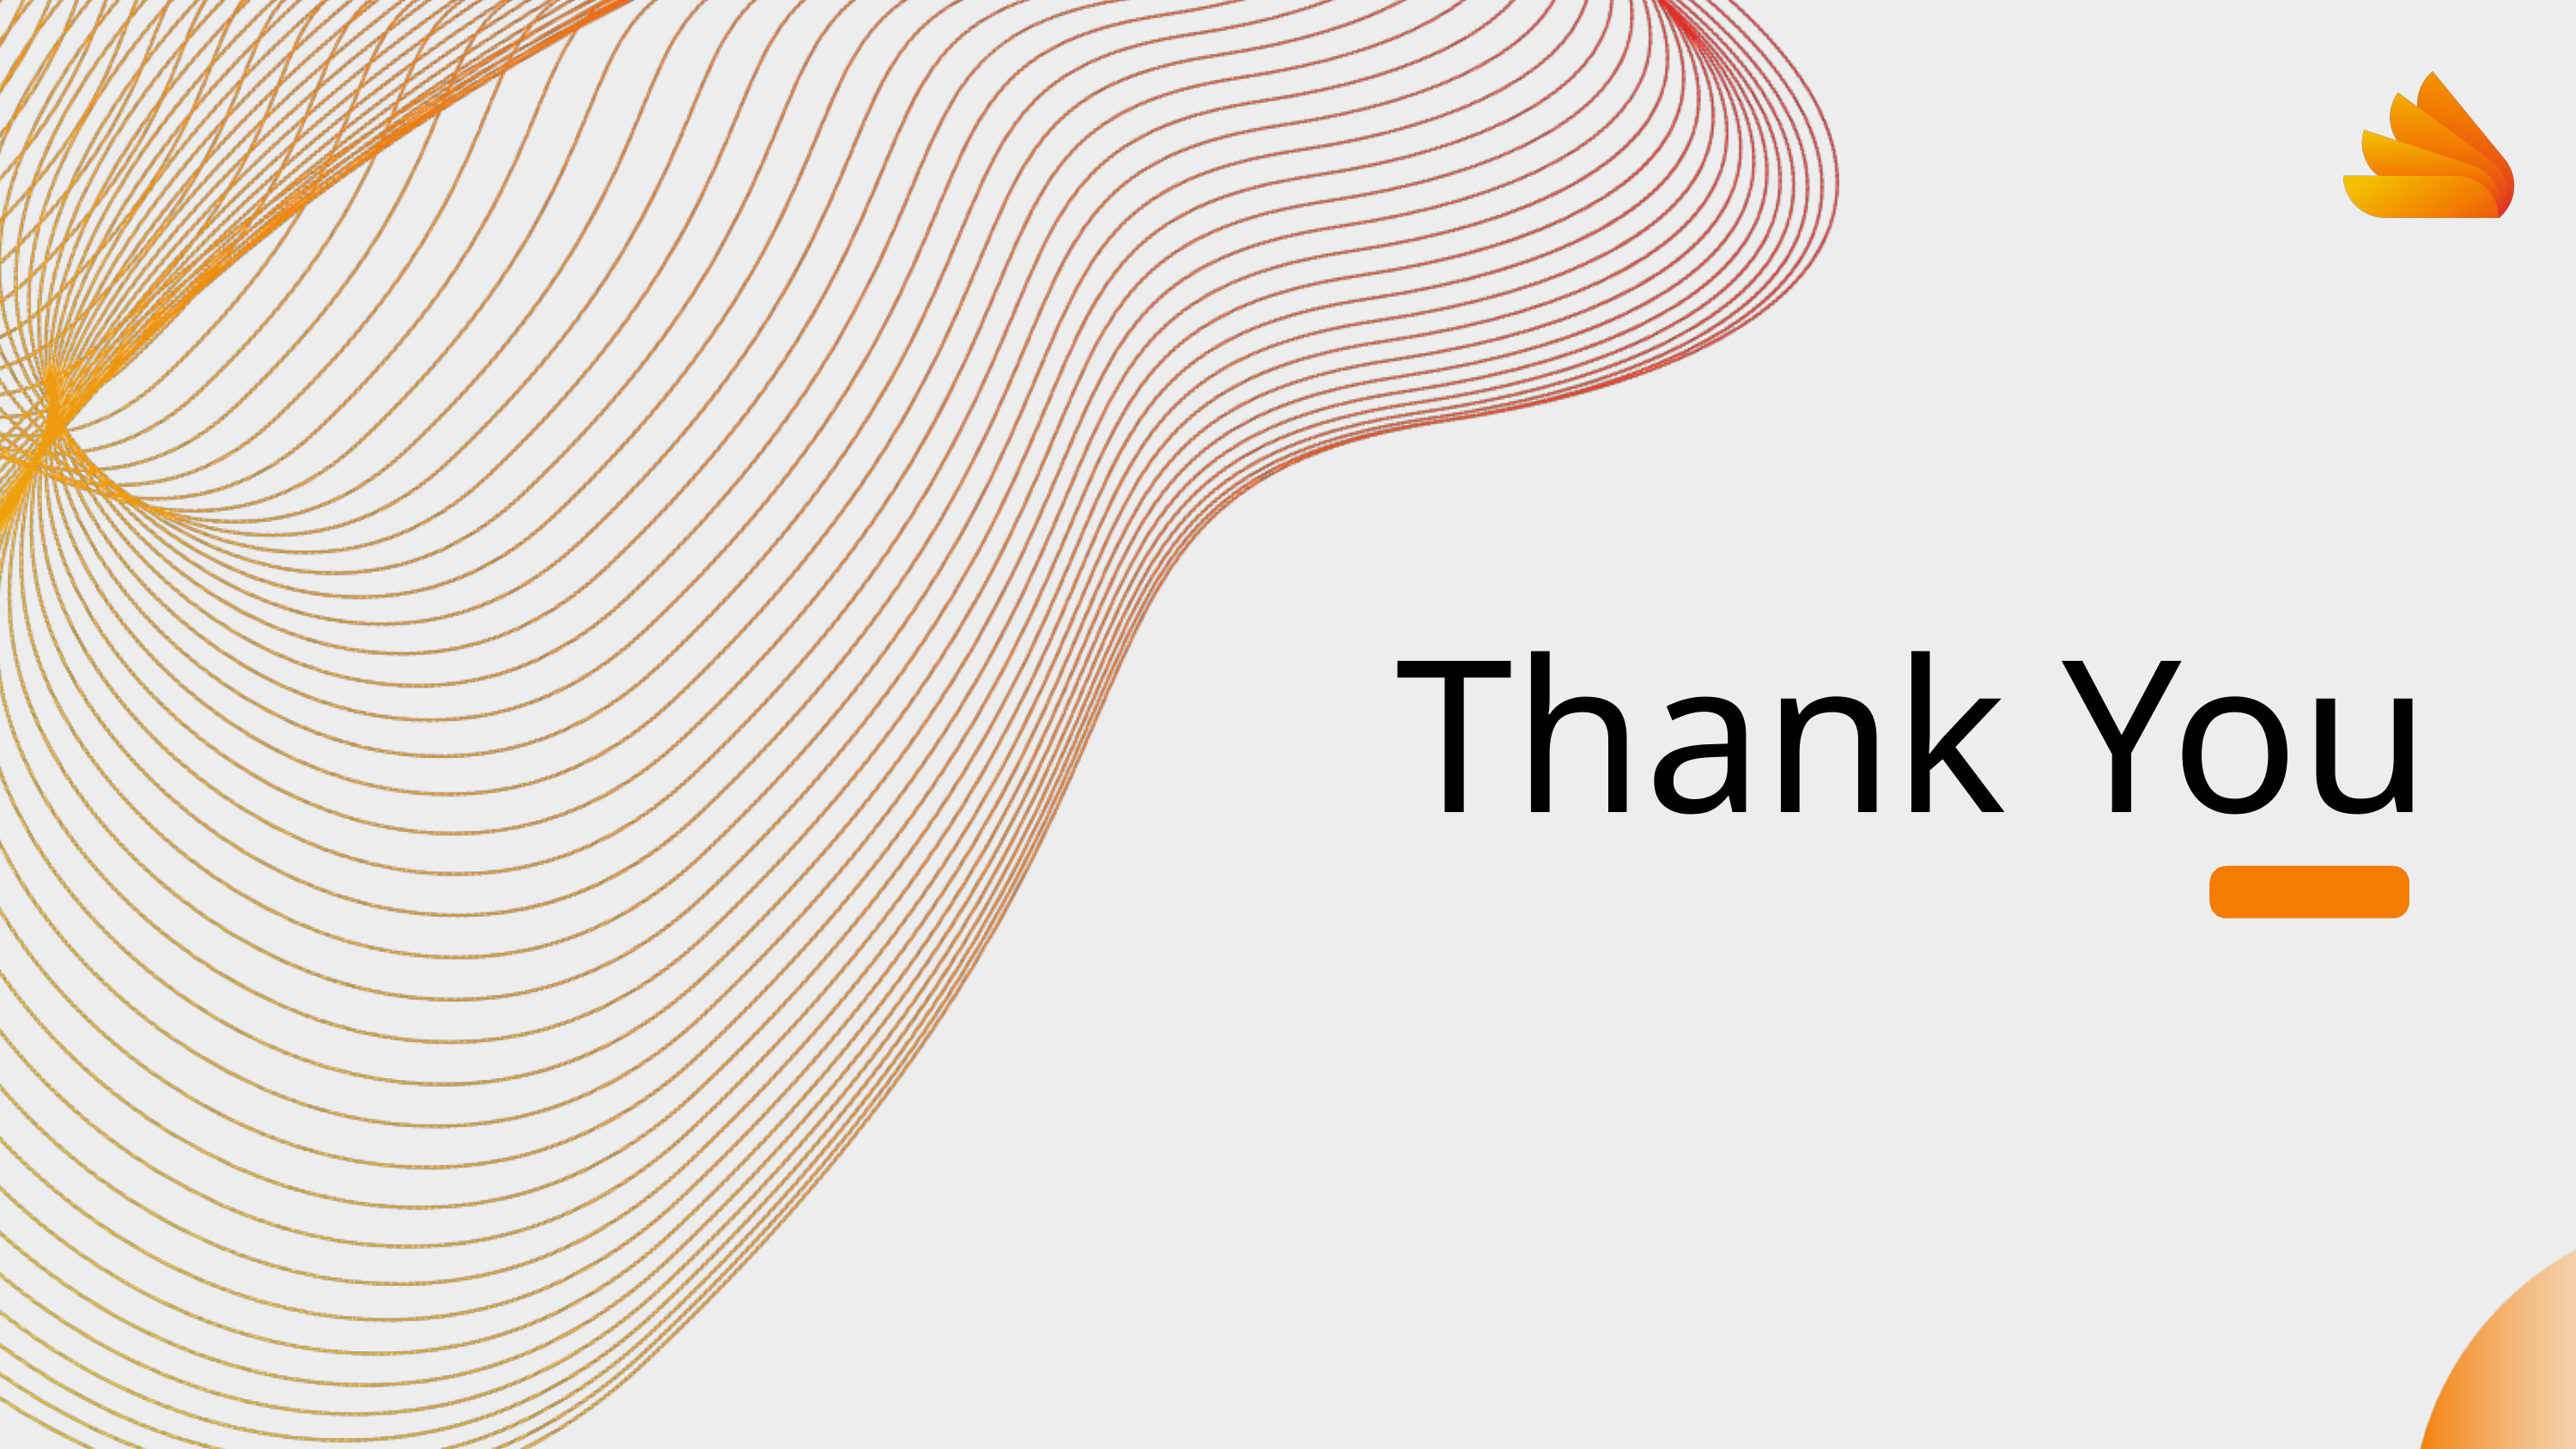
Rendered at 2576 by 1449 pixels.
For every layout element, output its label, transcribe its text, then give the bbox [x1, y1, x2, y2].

picture [2209, 864, 2410, 919]
picture [2343, 71, 2519, 219]
picture [0, 0, 2093, 1449]
text_box Thank You [1791, 646, 2432, 856]
picture [2331, 1213, 2576, 1449]
